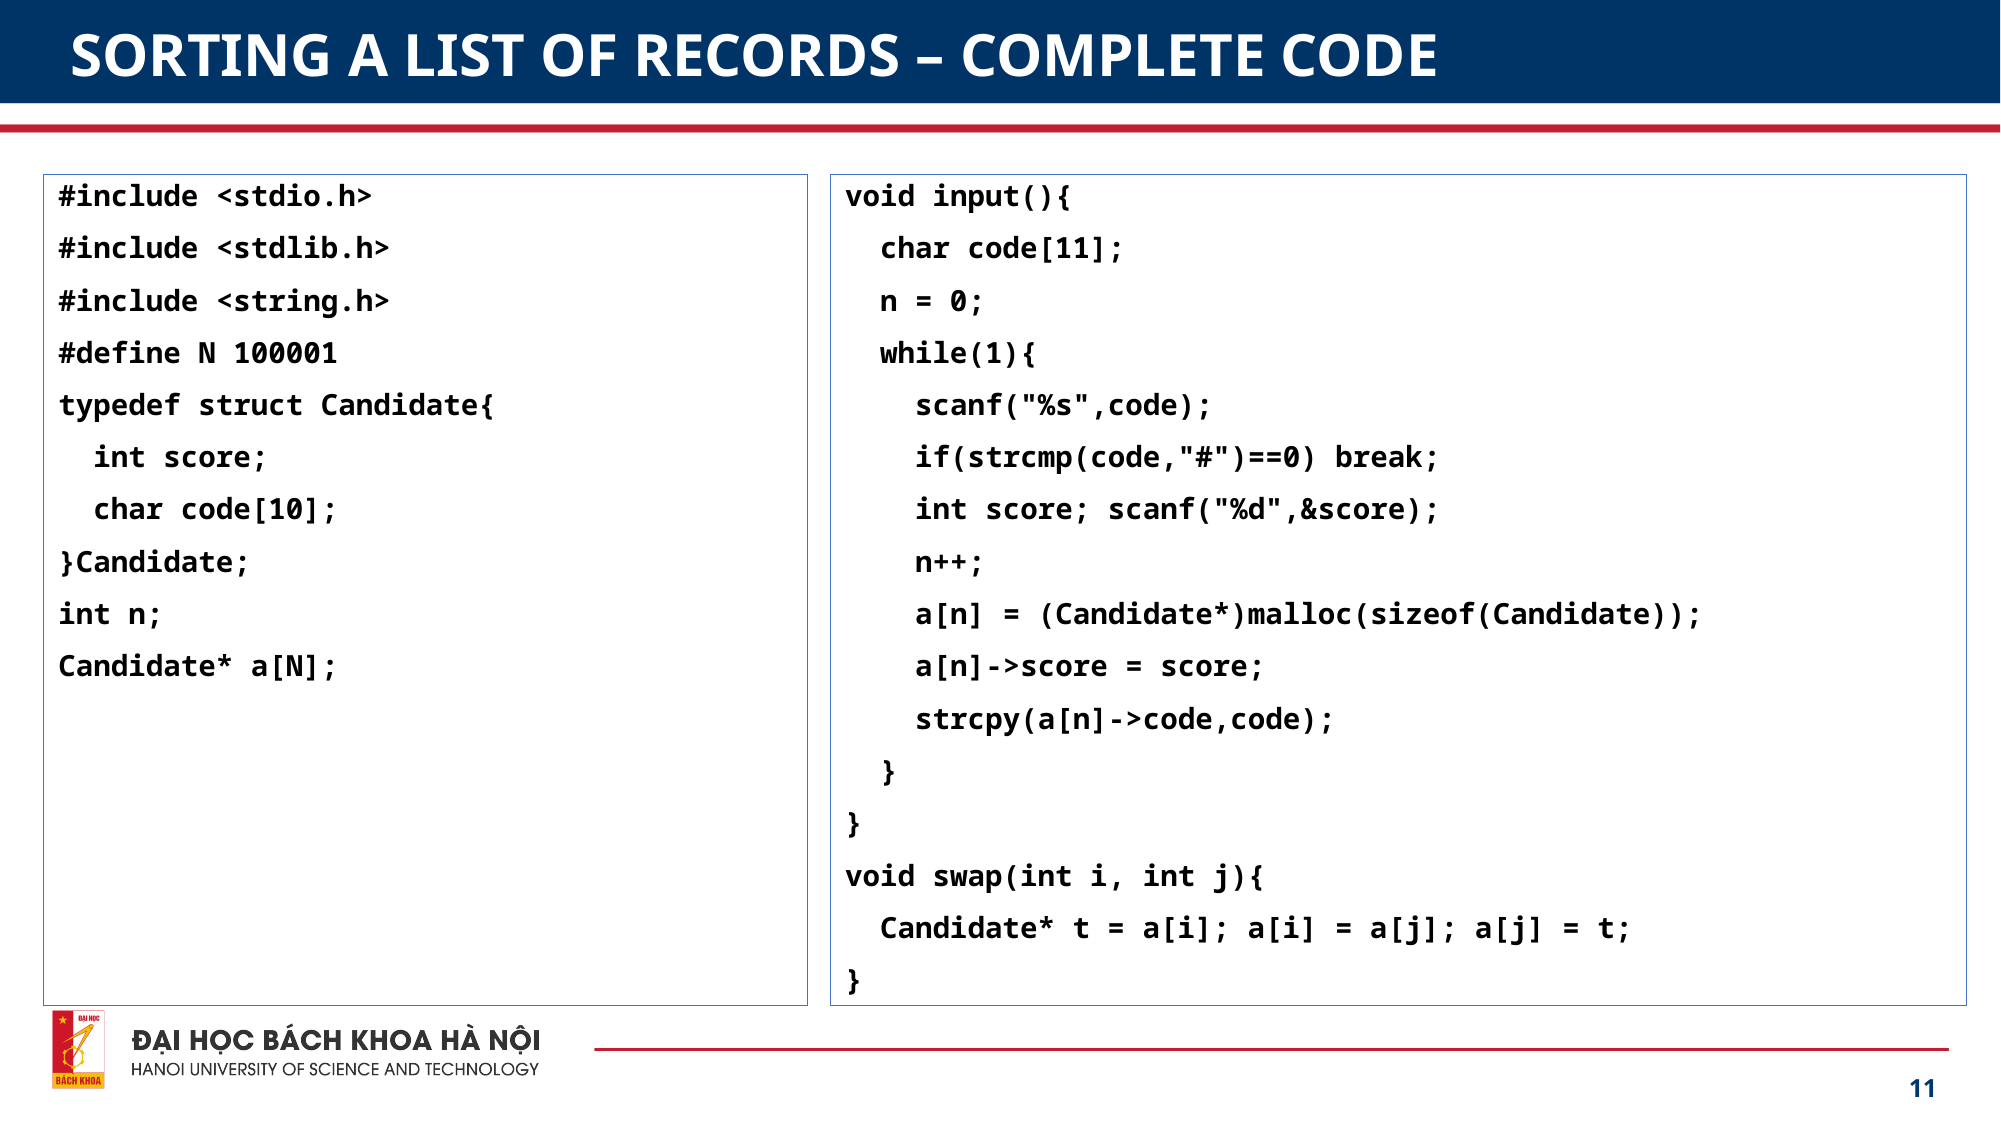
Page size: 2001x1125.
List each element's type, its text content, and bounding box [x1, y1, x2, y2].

text_box #include <stdio.h> #include <stdlib.h> #include <string.h> #define N 100001 typedef struct Candidate{ int score; char code[10]; }Candidate; int n; Candidate* a[N]; [43, 174, 808, 1006]
picture [0, 0, 2001, 1125]
title SORTING A LIST OF RECORDS – COMPLETE CODE [55, 18, 1945, 90]
text_box void input(){ char code[11]; n = 0; while(1){ scanf("%s",code); if(strcmp(code,"#")==0) break; int score; scanf("%d",&score); n++; a[n] = (Candidate*)malloc(sizeof(Candidate)); a[n]->score = score; strcpy(a[n]->code,code); } } void swap(int i, int j){ Candidate* t = a[i]; a[i] = a[j]; a[j] = t; } [830, 174, 1967, 1006]
slide_number 11 [1502, 1065, 1953, 1125]
